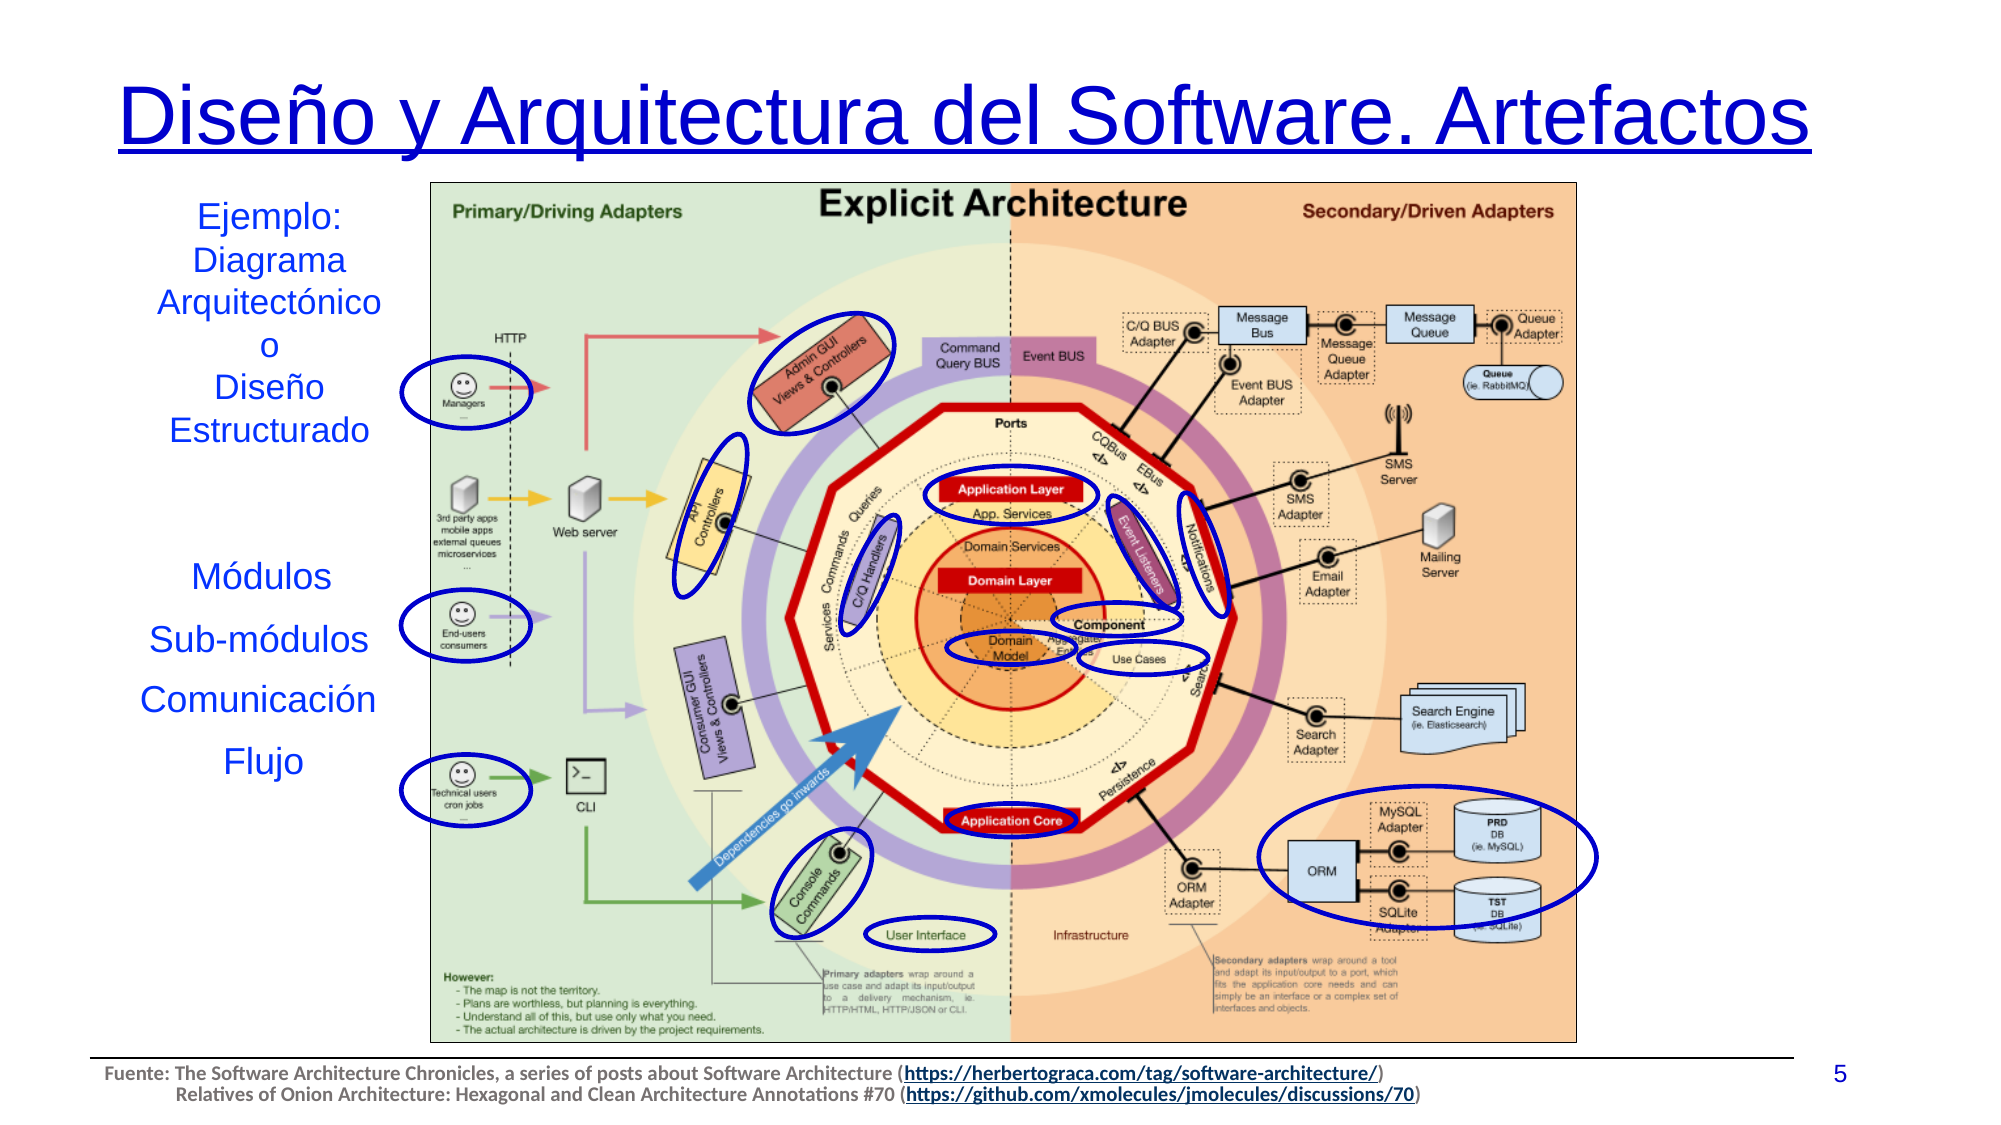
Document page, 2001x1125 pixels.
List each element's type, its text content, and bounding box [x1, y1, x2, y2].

text_box Comunicación [124, 668, 400, 728]
text_box Flujo [208, 729, 347, 790]
text_box Sub-módulos [134, 607, 392, 668]
title Diseño y Arquitectura del Software. Artefactos [102, 46, 1915, 189]
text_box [400, 326, 1597, 951]
slide_number 5 [1412, 1042, 1863, 1103]
picture [430, 951, 1577, 1043]
text_box Ejemplo: Diagrama Arquitectónico o Diseño Estructurado [118, 182, 422, 460]
picture [430, 183, 1577, 326]
table_header Fuente: The Software Architecture Chronicles, a series of posts about Software Architecture (https://herbertograca.com/tag/software-architecture/) Relatives of Onion Architecture: Hexagonal and Clean Architecture Annotations #70 (https://github.com/xmolecules/jmolecules/discussions/70) [90, 1059, 1794, 1119]
text_box Módulos [176, 544, 350, 605]
